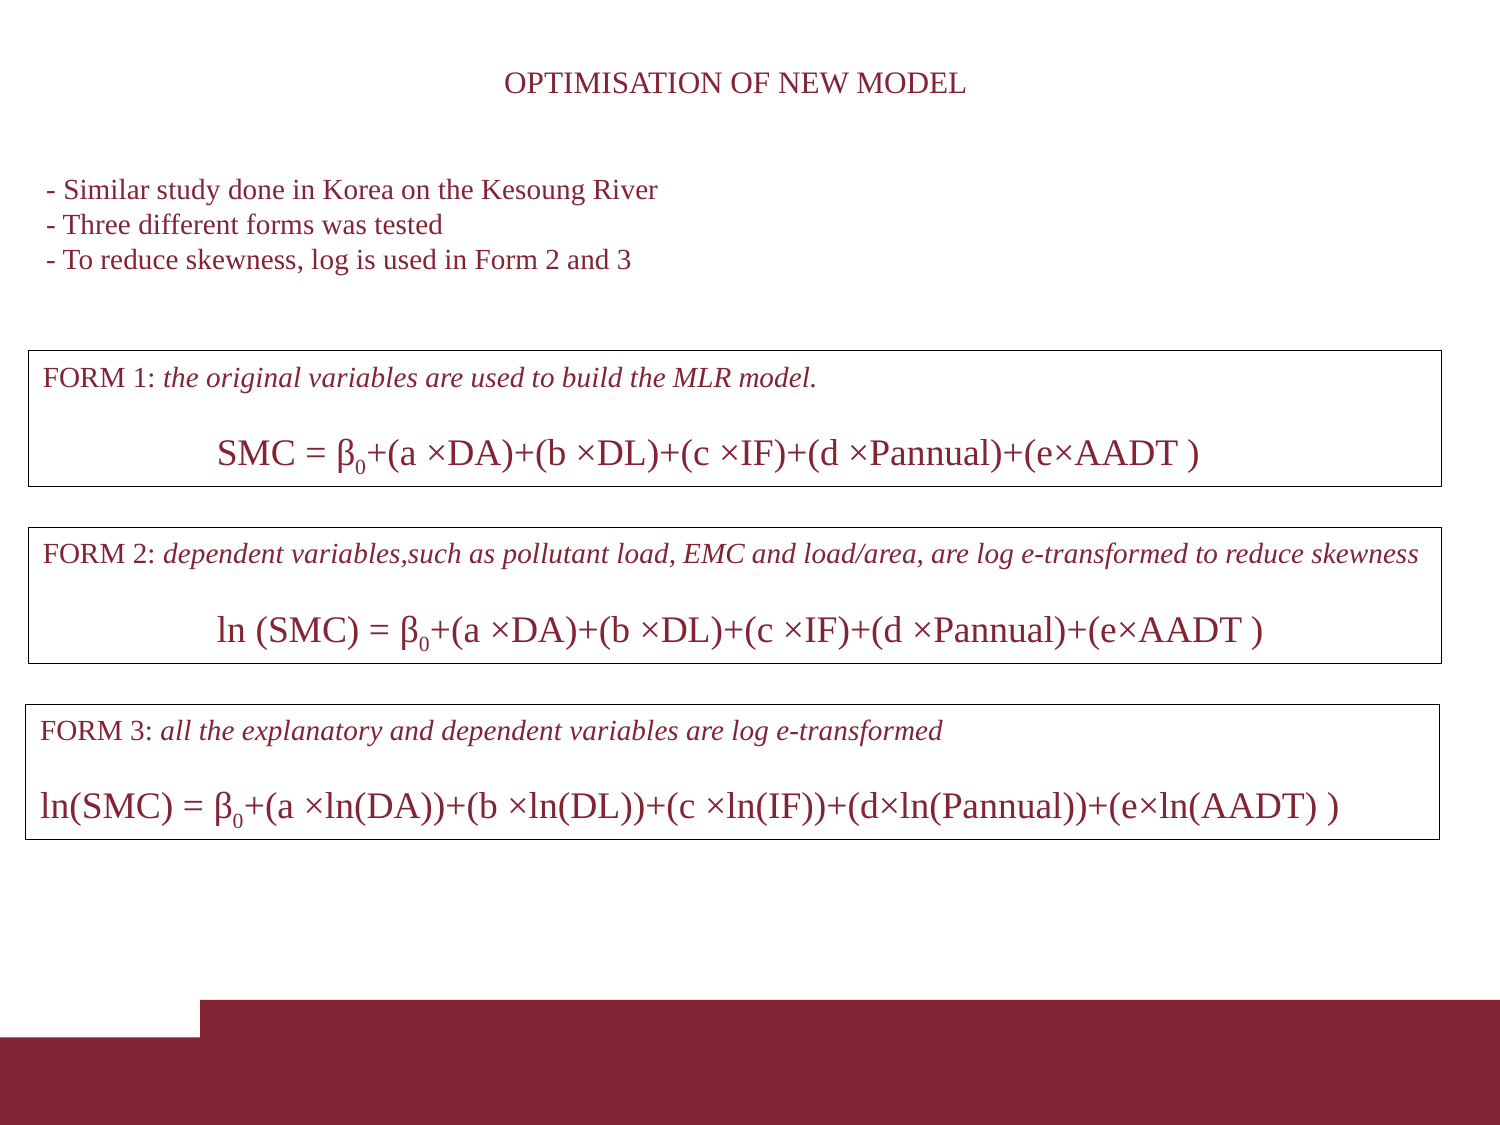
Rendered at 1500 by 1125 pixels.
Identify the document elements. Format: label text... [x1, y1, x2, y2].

text_box - Similar study done in Korea on the Kesoung River - Three different forms was tested - To reduce skewness, log is used in Form 2 and 3 [31, 163, 782, 283]
title OPTIMISATION OF NEW MODEL [53, 54, 1419, 131]
text_box FORM 1: the original variables are used to build the MLR model. SMC = β0+(a ×DA)+(b ×DL)+(c ×IF)+(d ×Pannual)+(e×AADT ) [28, 350, 1442, 487]
text_box FORM 3: all the explanatory and dependent variables are log e-transformed ln(SMC) = β0+(a ×ln(DA))+(b ×ln(DL))+(c ×ln(IF))+(d×ln(Pannual))+(e×ln(AADT) ) [25, 704, 1440, 840]
text_box FORM 2: dependent variables,such as pollutant load, EMC and load/area, are log e-transformed to reduce skewness ln (SMC) = β0+(a ×DA)+(b ×DL)+(c ×IF)+(d ×Pannual)+(e×AADT ) [28, 527, 1442, 664]
